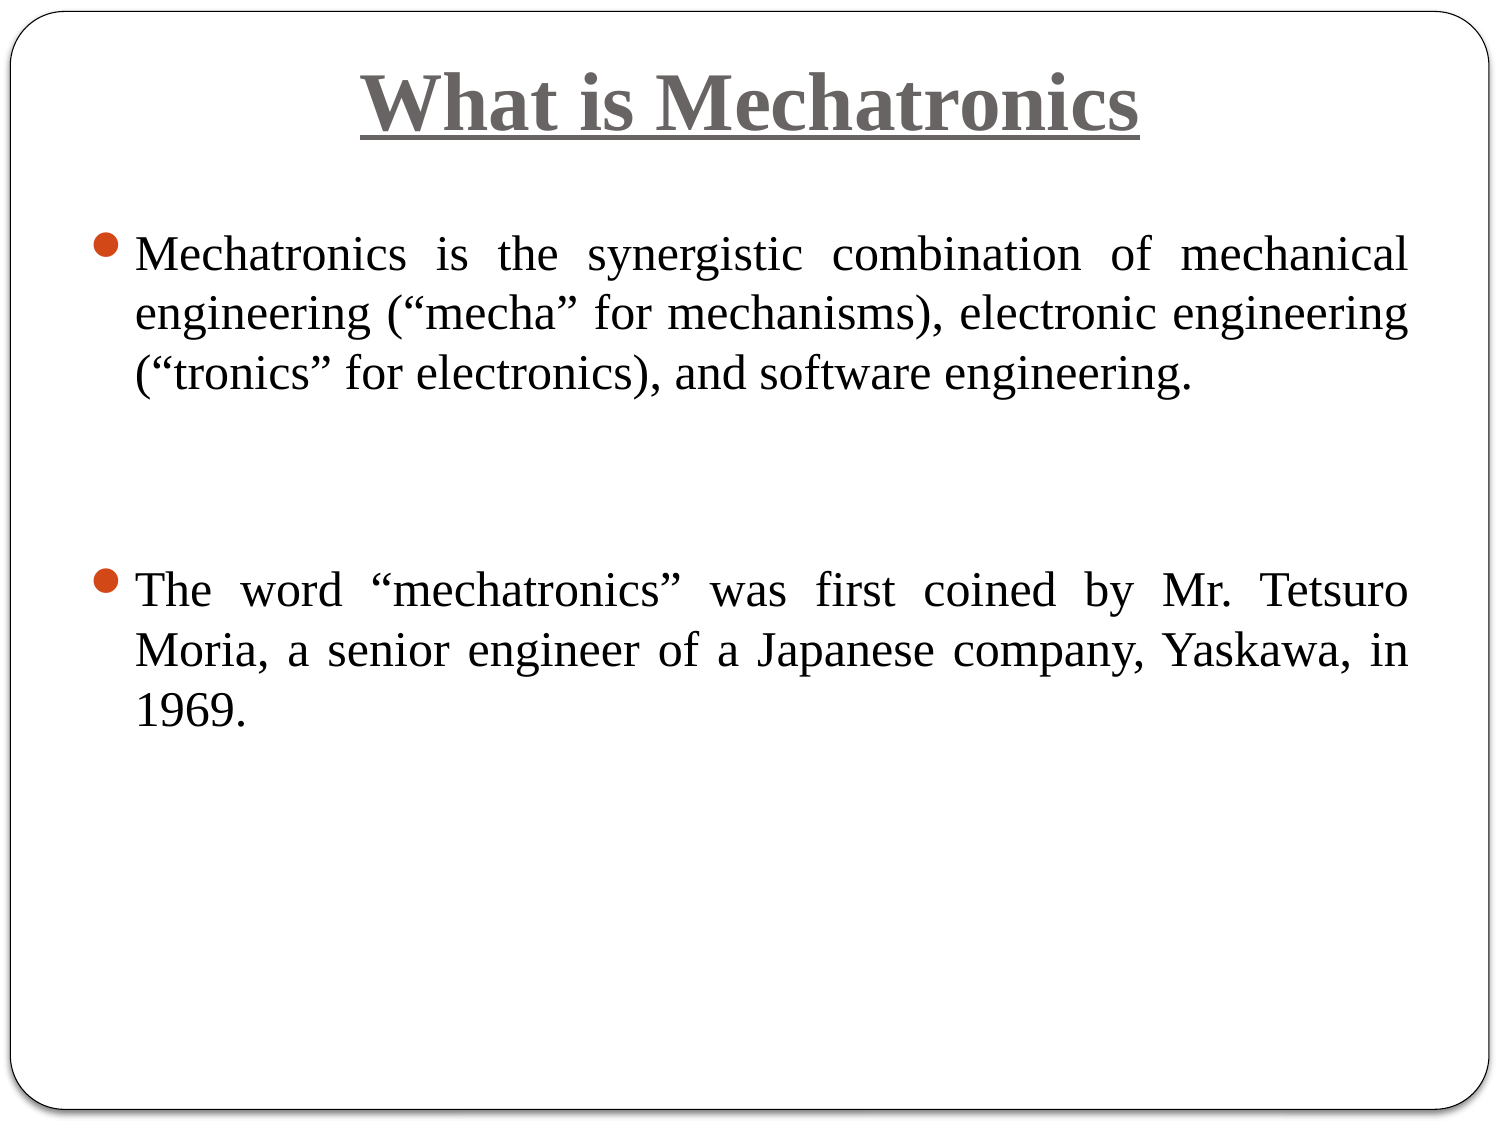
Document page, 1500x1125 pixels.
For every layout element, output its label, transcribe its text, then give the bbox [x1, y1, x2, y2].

title What is Mechatronics [0, 0, 1500, 163]
list Mechatronics is the synergistic combination of mechanical engineering (“mecha” for mechanisms), electronic engineering (“tronics” for electronics), and software engineering. The word “mechatronics” was first coined by Mr. Tetsuro Moria, a senior engineer of a Japanese company, Yaskawa, in 1969. [75, 212, 1425, 988]
